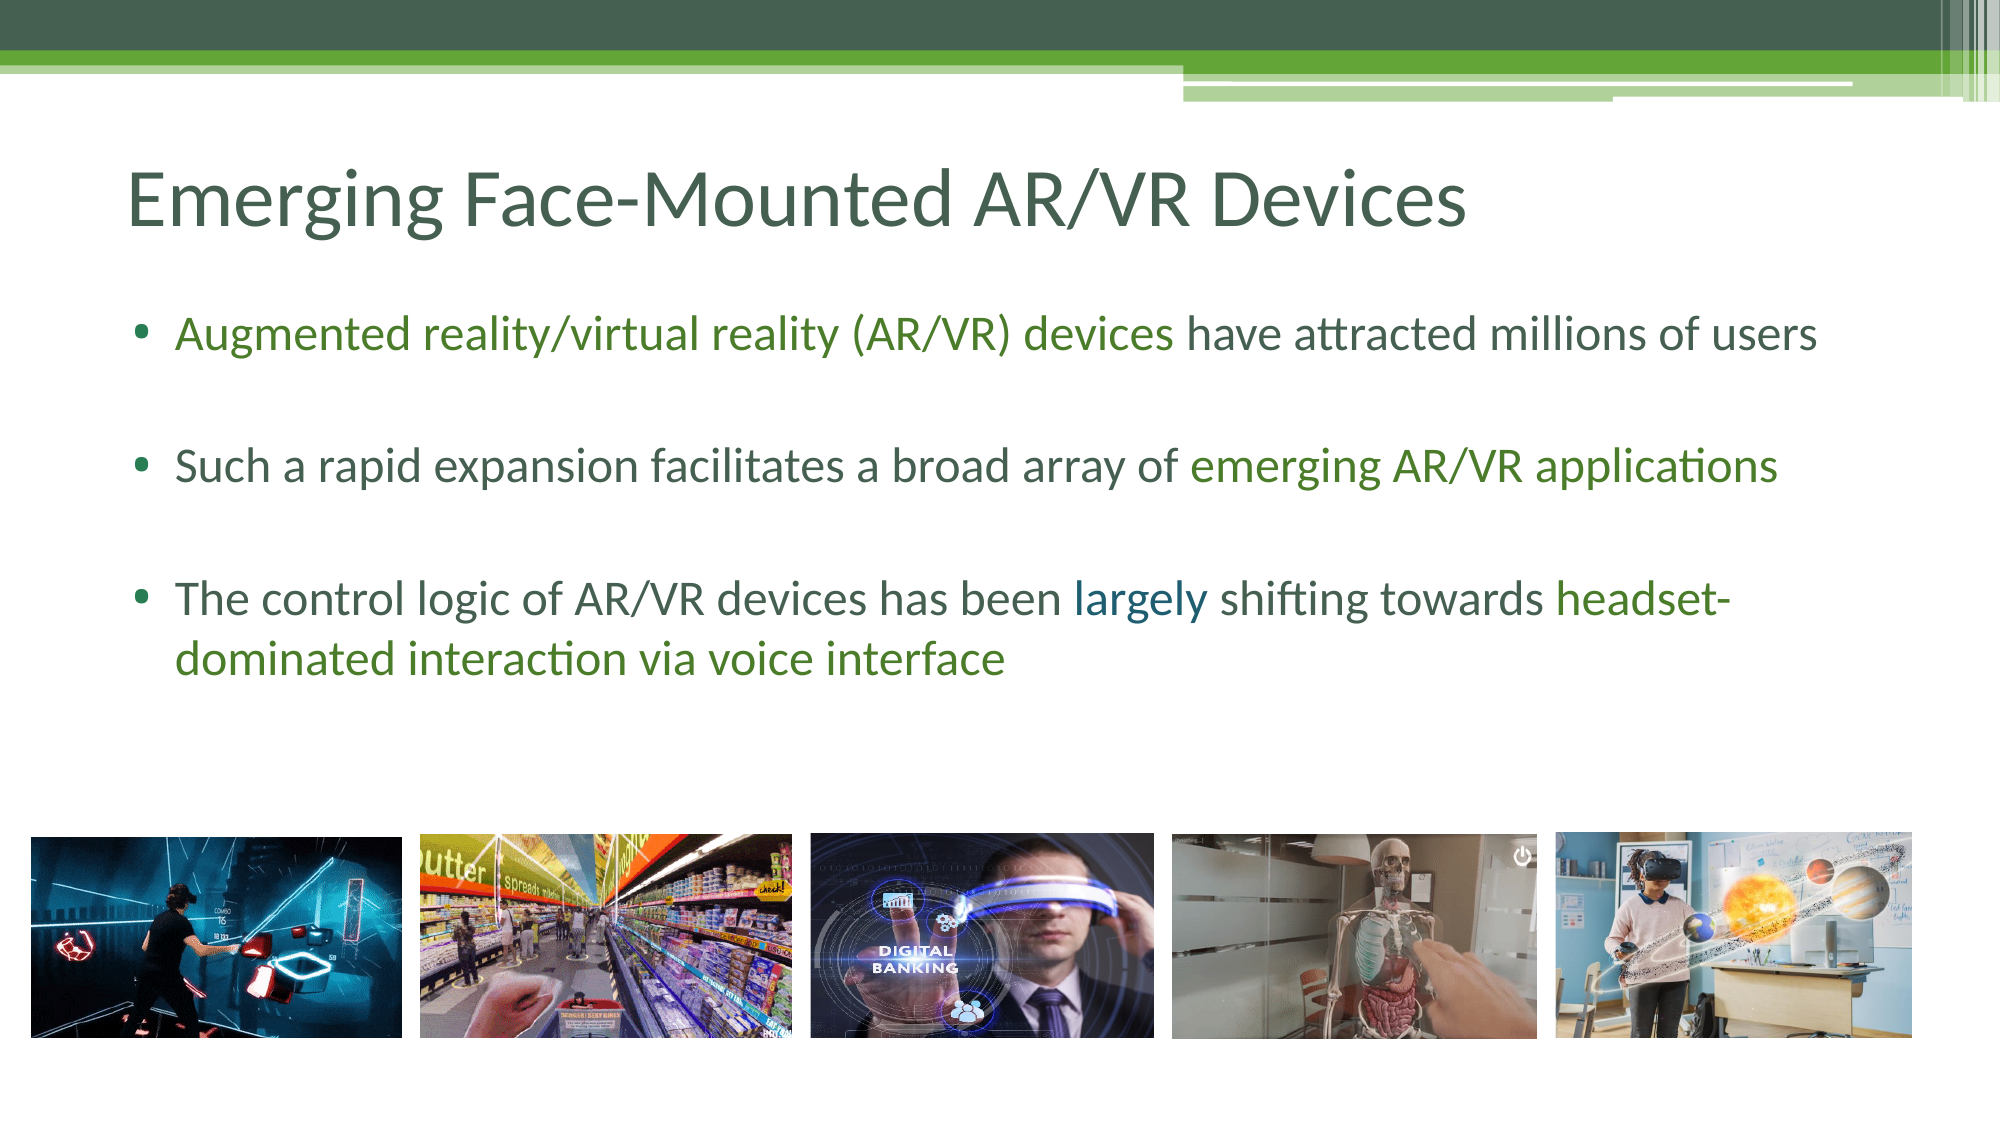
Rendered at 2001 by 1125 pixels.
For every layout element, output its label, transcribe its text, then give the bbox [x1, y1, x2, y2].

picture [1172, 834, 1537, 1039]
picture [420, 834, 792, 1038]
picture [185, 866, 194, 878]
picture [1555, 832, 1912, 1038]
picture [31, 837, 402, 1038]
list Augmented reality/virtual reality (AR/VR) devices have attracted millions of users Such a rapid expansion facilitates a broad array of emerging AR/VR applications The control logic of AR/VR devices has been largely shifting towards headset-dominated interaction via voice interface [99, 292, 1900, 1003]
picture [196, 918, 205, 928]
picture [810, 833, 1154, 1038]
title Emerging Face-Mounted AR/VR Devices [111, 105, 1912, 281]
